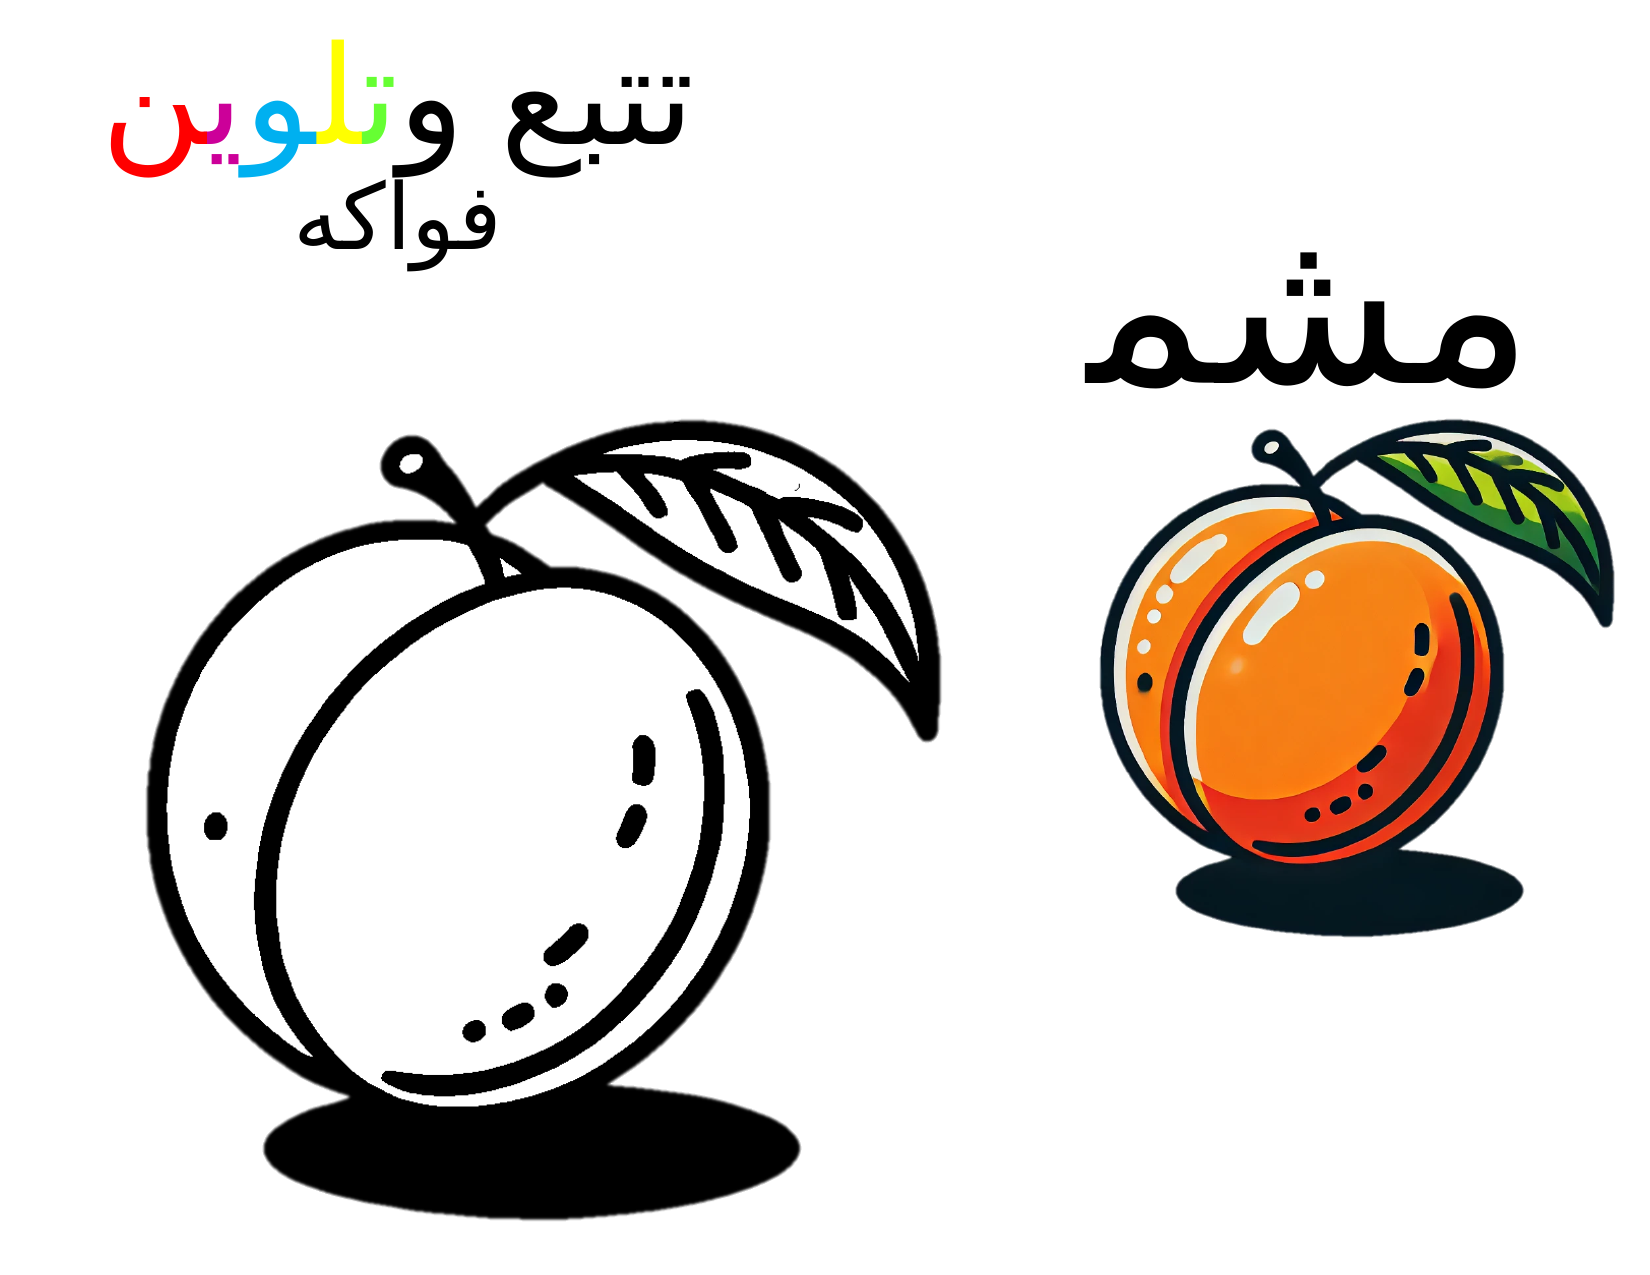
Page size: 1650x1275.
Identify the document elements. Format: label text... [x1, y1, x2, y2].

text_box فواكه [14, 150, 783, 276]
text_box مشمش [1072, 153, 1618, 357]
text_box تتبع وتلوين [0, 0, 812, 180]
picture [14, 324, 1650, 1275]
